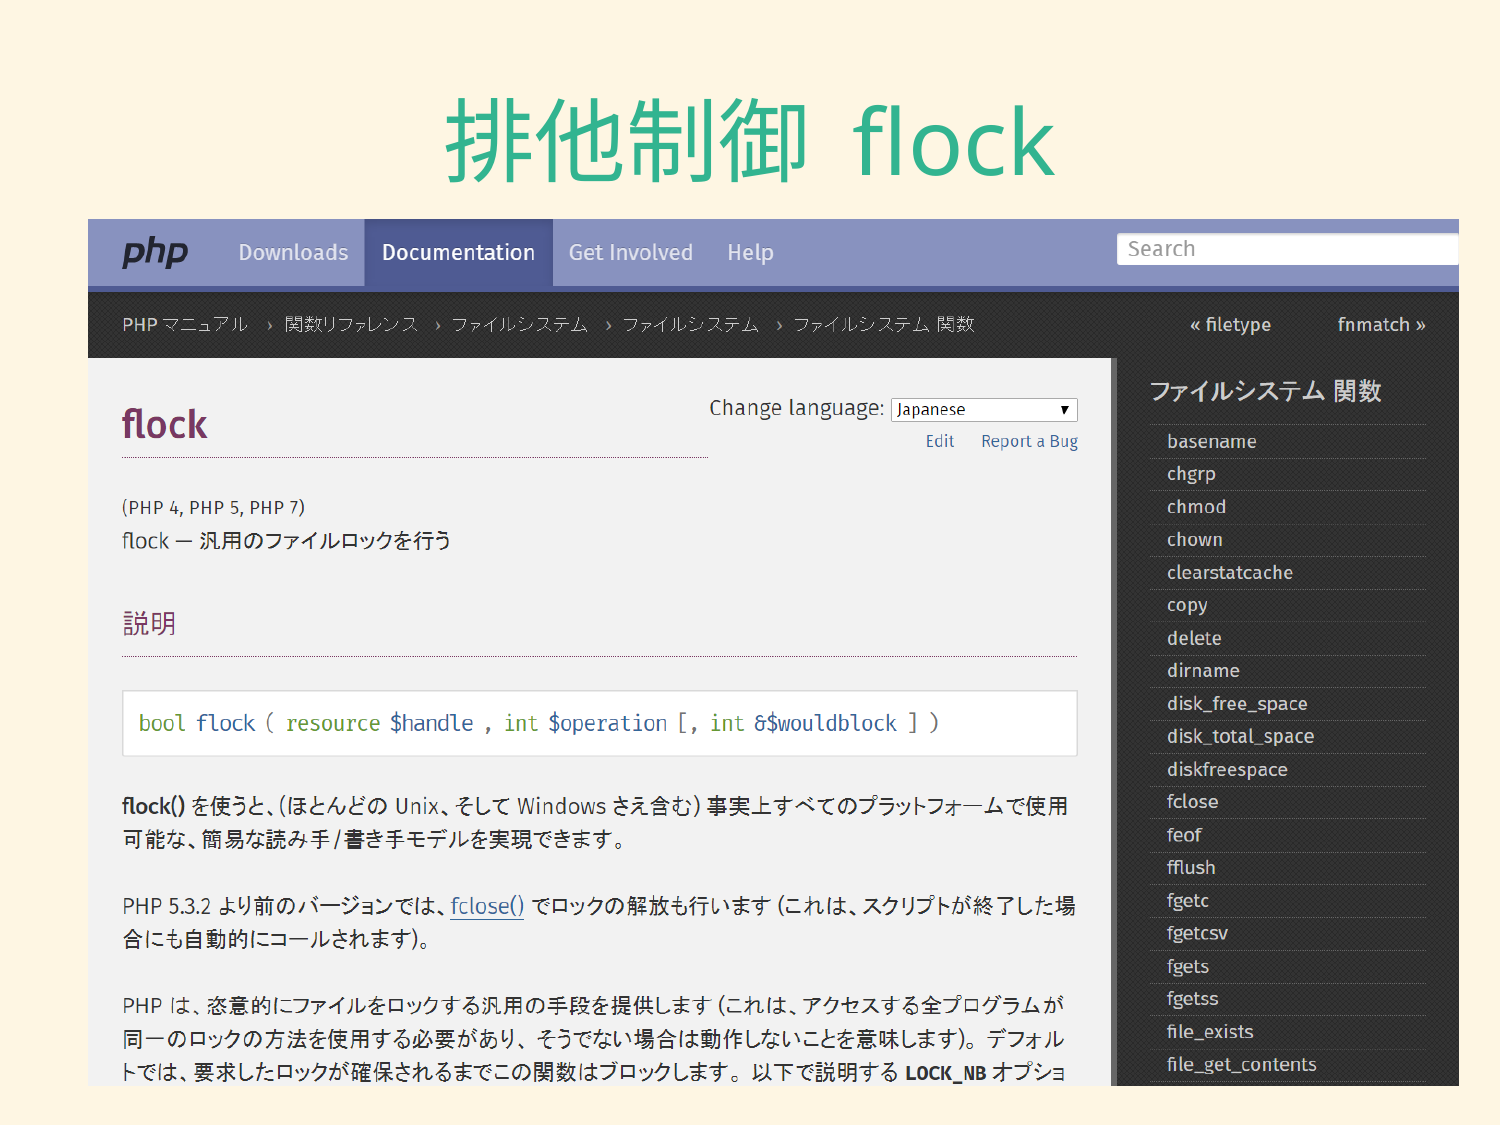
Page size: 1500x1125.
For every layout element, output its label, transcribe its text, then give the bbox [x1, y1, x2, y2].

picture [88, 219, 1459, 1086]
title 排他制御 flock [75, 45, 1425, 233]
